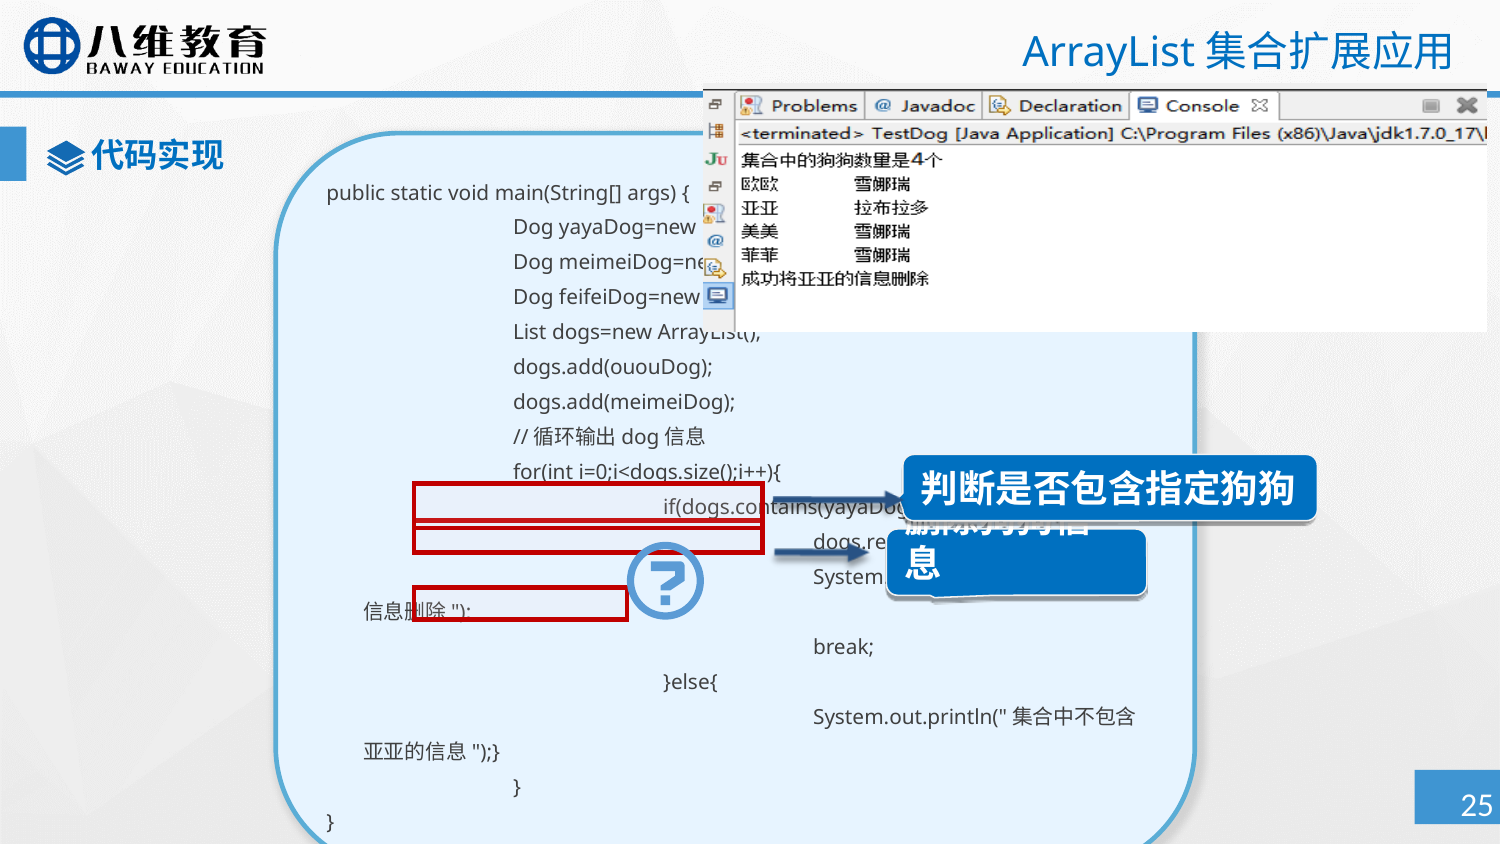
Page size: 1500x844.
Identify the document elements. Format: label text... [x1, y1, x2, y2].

picture [0, 0, 1500, 844]
text_box [413, 483, 762, 528]
text_box [414, 528, 762, 553]
subtitle 代码实现 [76, 126, 703, 186]
picture [762, 476, 933, 588]
title ArrayList集合扩展应用 [360, 23, 1471, 84]
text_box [46, 140, 86, 176]
text_box 删除狗狗信息 [887, 528, 1147, 598]
text_box 判断是否包含指定狗狗 [902, 454, 1318, 521]
text_box [626, 541, 704, 620]
text_box [414, 587, 627, 620]
text_box public static void main(String[] args) { Dog yayaDog=new Dog("亚亚","拉布拉多"); Dog meimeiDog=new Dog("美美","雪娜瑞"); Dog feifeiDog=new Dog("菲菲","雪娜瑞"); List dogs=new ArrayList(); dogs.add(ououDog); dogs.add(meimeiDog); //循环输出dog信息 for(int i=0;i<dogs.size();i++){ if(dogs.contains(yayaDog)){ dogs.remove(i); System.out.println("成功将亚亚的信息删除"); break; }else{ System.out.println("集合中不包含亚亚的信息");} } } [275, 133, 1195, 844]
